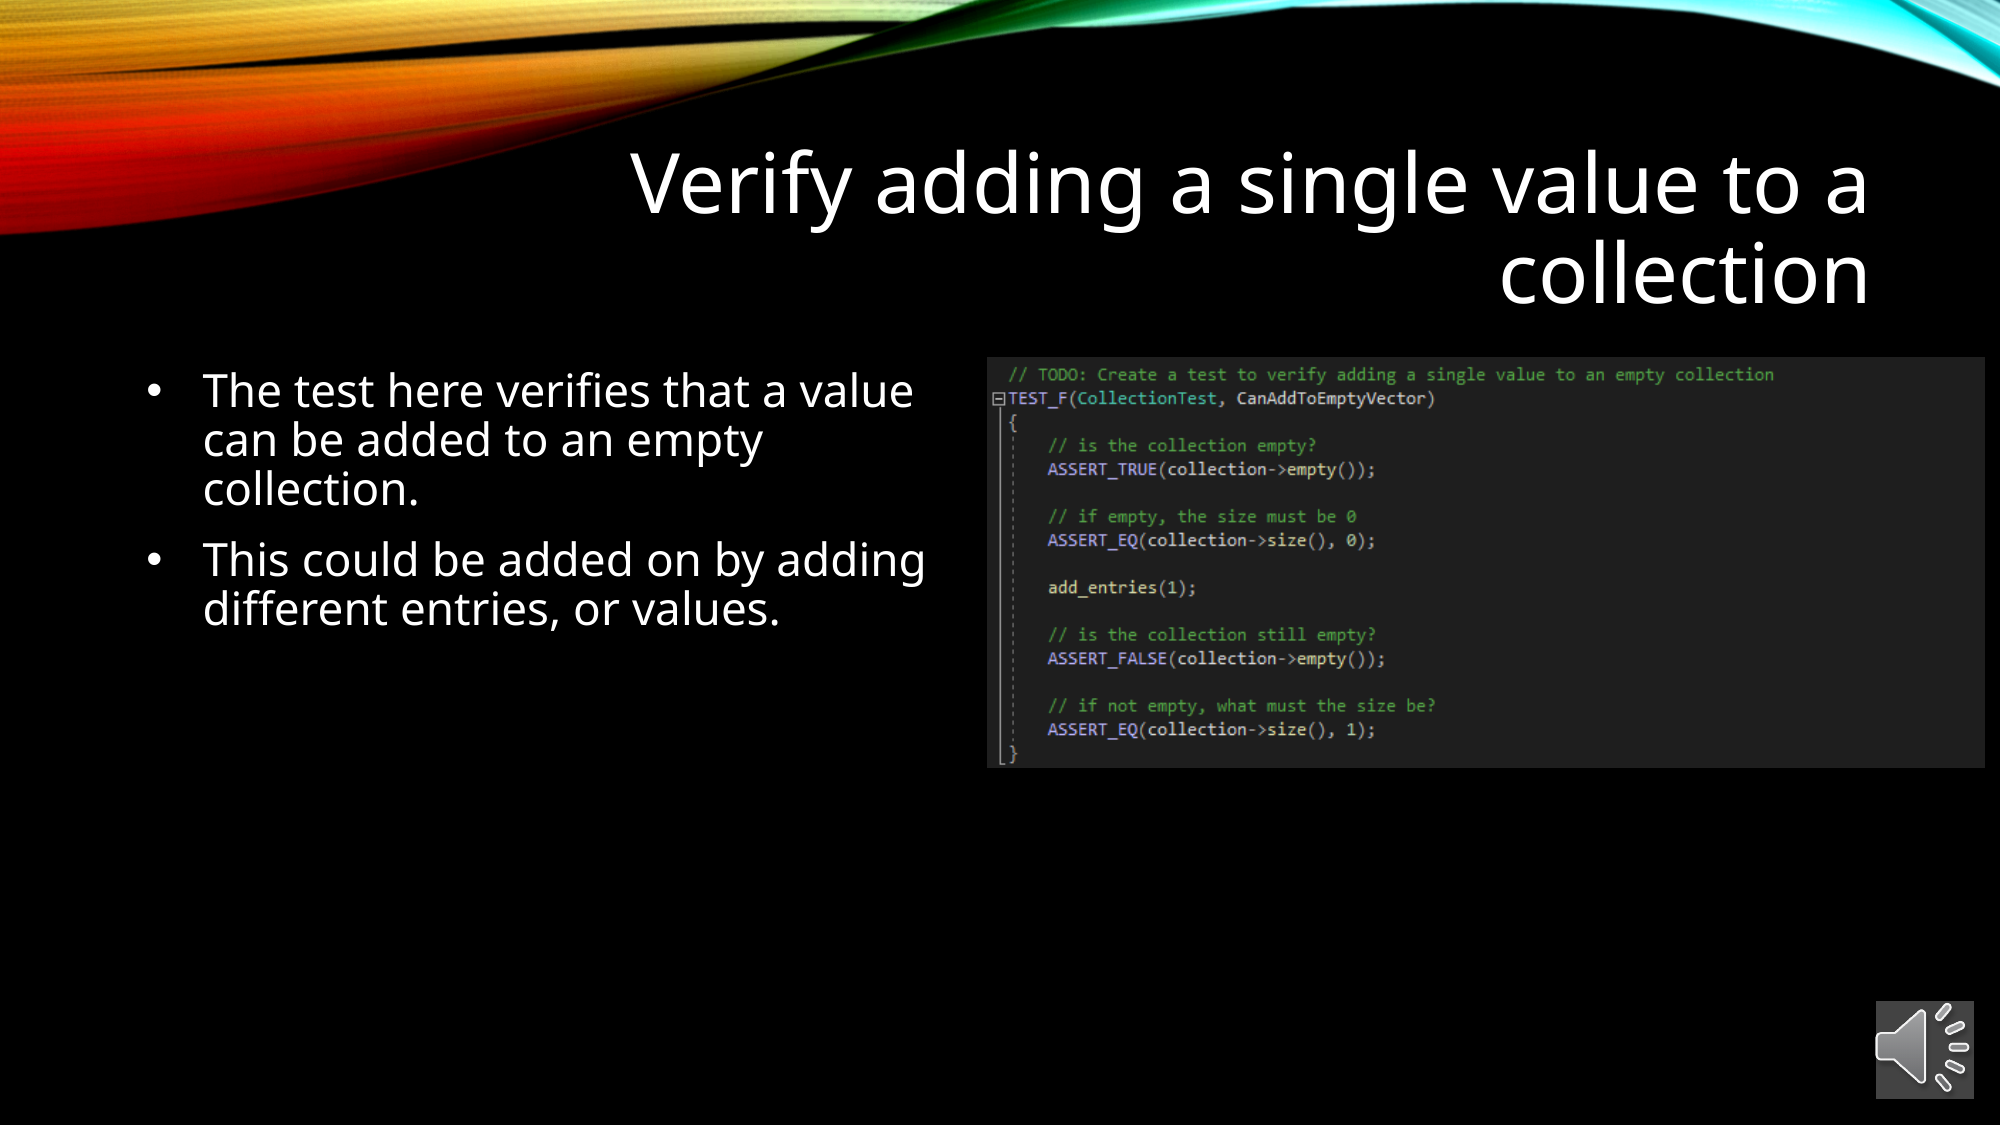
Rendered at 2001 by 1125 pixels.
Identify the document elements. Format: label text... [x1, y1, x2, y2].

title Verify adding a single value to a collection [474, 125, 1888, 338]
picture [1874, 999, 1976, 1101]
list The test here verifies that a value can be added to an empty collection. This could be added on by adding different entries, or values. [112, 360, 988, 1021]
picture [987, 357, 1985, 768]
picture [0, 0, 2000, 237]
